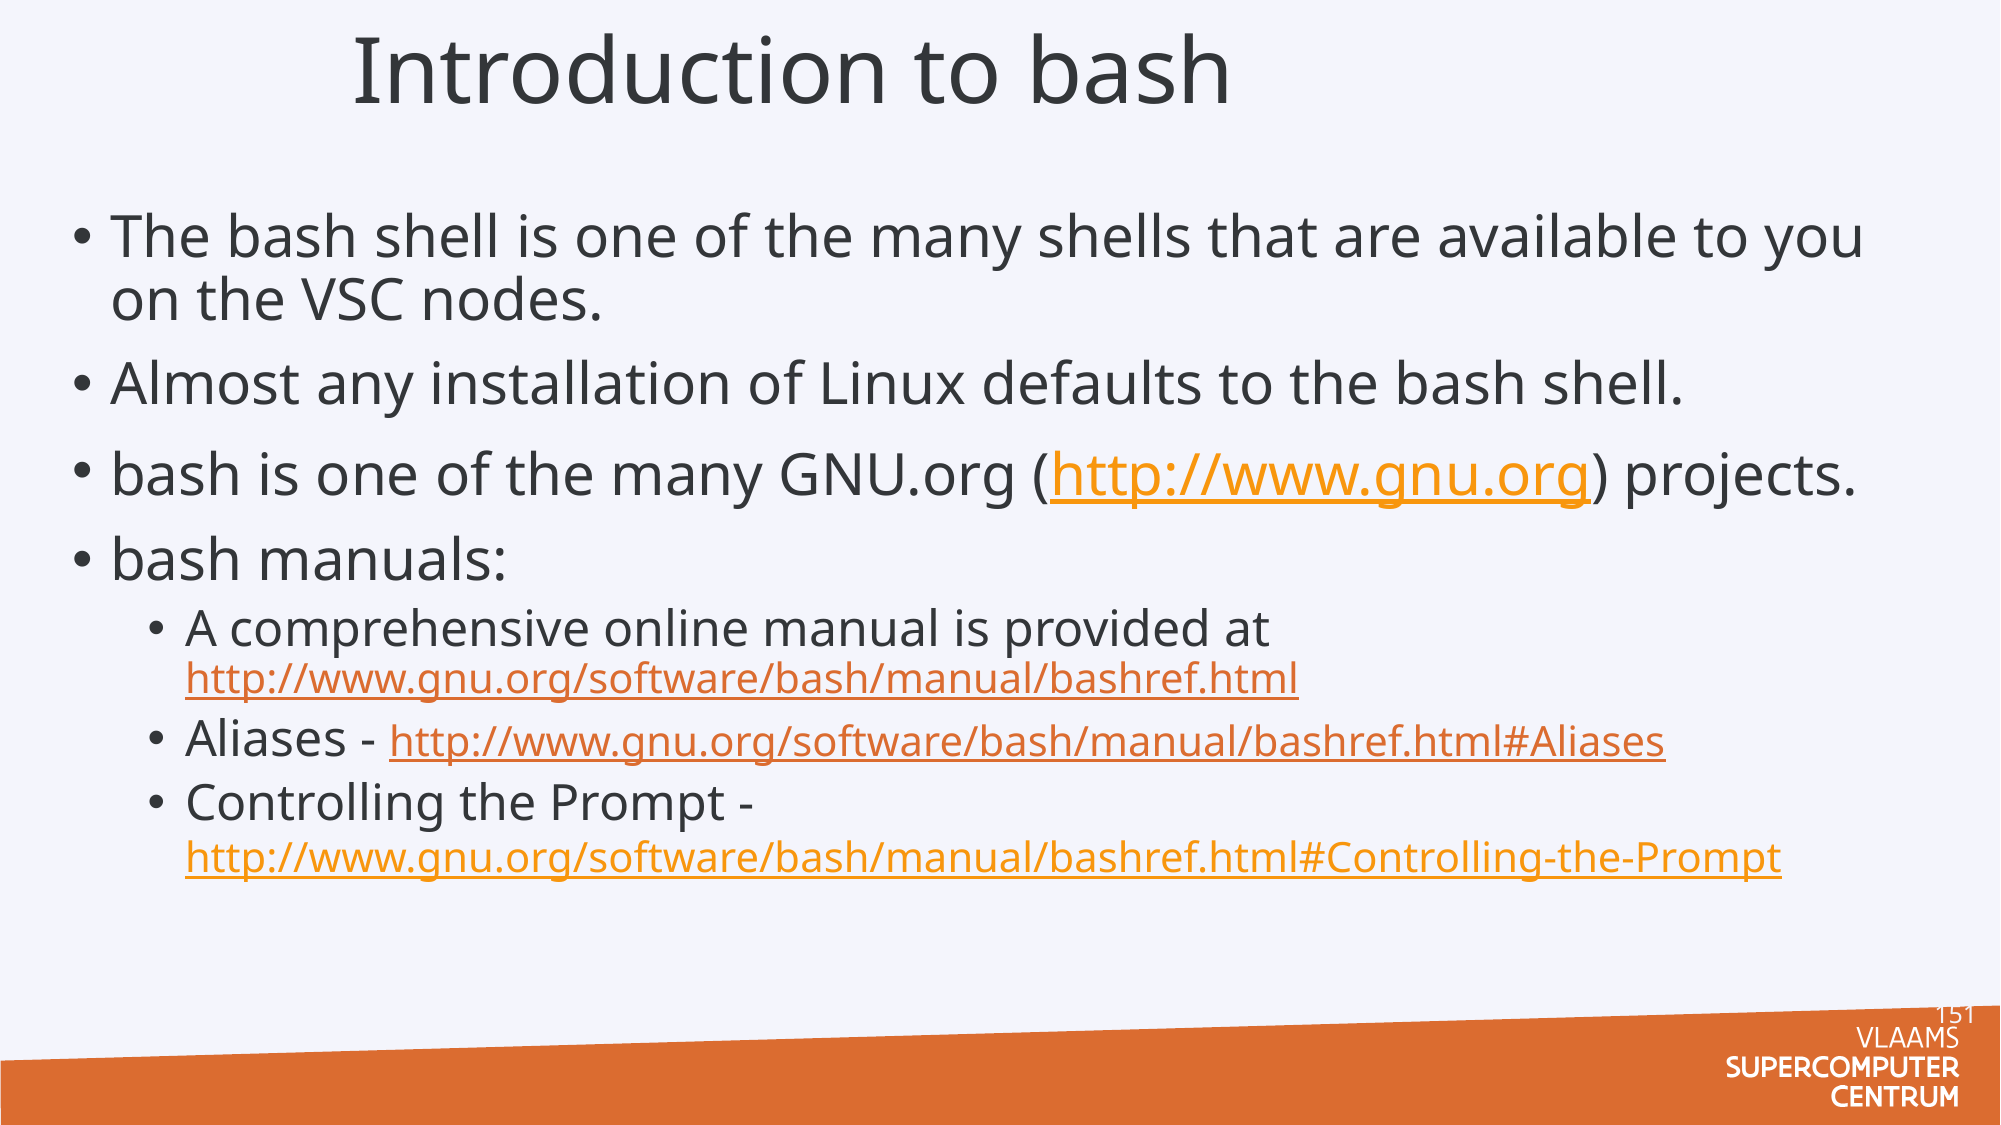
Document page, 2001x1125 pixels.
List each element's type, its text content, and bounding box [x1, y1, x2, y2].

slide_number 151 [1787, 992, 1993, 1040]
title Introduction to bash [249, 0, 1750, 148]
picture [1725, 1021, 1960, 1117]
list The bash shell is one of the many shells that are available to you on the VSC nodes. Almost any installation of Linux defaults to the bash shell. bash is one of the many GNU.org (http://www.gnu.org) projects. bash manuals: A comprehensive online manual is provided at http://www.gnu.org/software/bash/manual/bashref.html Aliases - http://www.gnu.org/software/bash/manual/bashref.html#Aliases Controlling the Prompt - http://www.gnu.org/software/bash/manual/bashref.html#Controlling-the-Prompt [57, 200, 1952, 1000]
